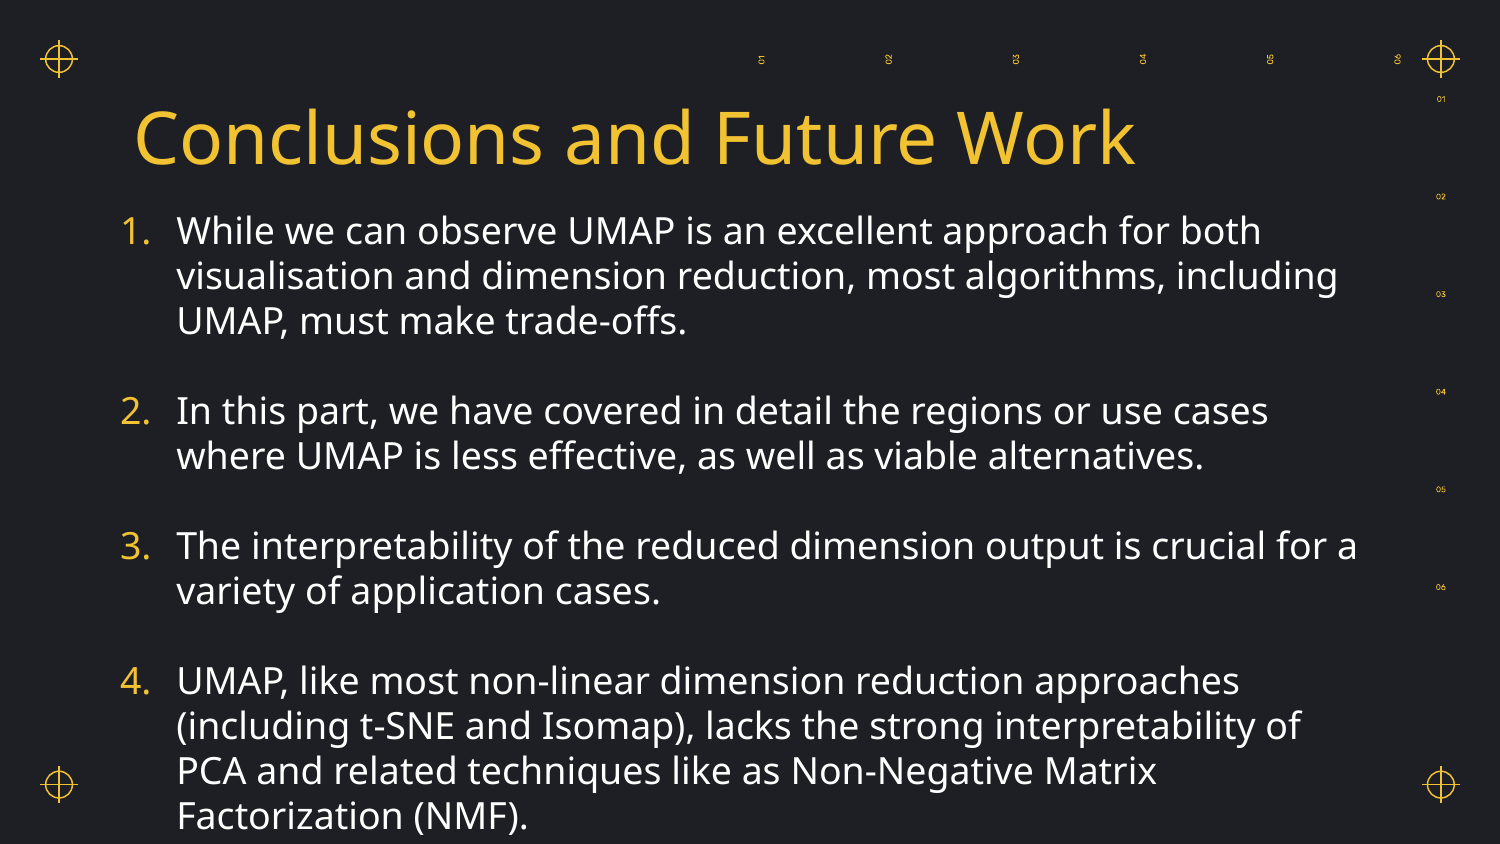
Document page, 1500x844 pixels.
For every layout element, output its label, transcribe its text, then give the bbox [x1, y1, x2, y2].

list While we can observe UMAP is an excellent approach for both visualisation and dimension reduction, most algorithms, including UMAP, must make trade-offs. In this part, we have covered in detail the regions or use cases where UMAP is less effective, as well as viable alternatives. The interpretability of the reduced dimension output is crucial for a variety of application cases. UMAP, like most non-linear dimension reduction approaches (including t-SNE and Isomap), lacks the strong interpretability of PCA and related techniques like as Non-Negative Matrix Factorization (NMF). [86, 191, 1382, 747]
title Conclusions and Future Work [118, 88, 1382, 183]
